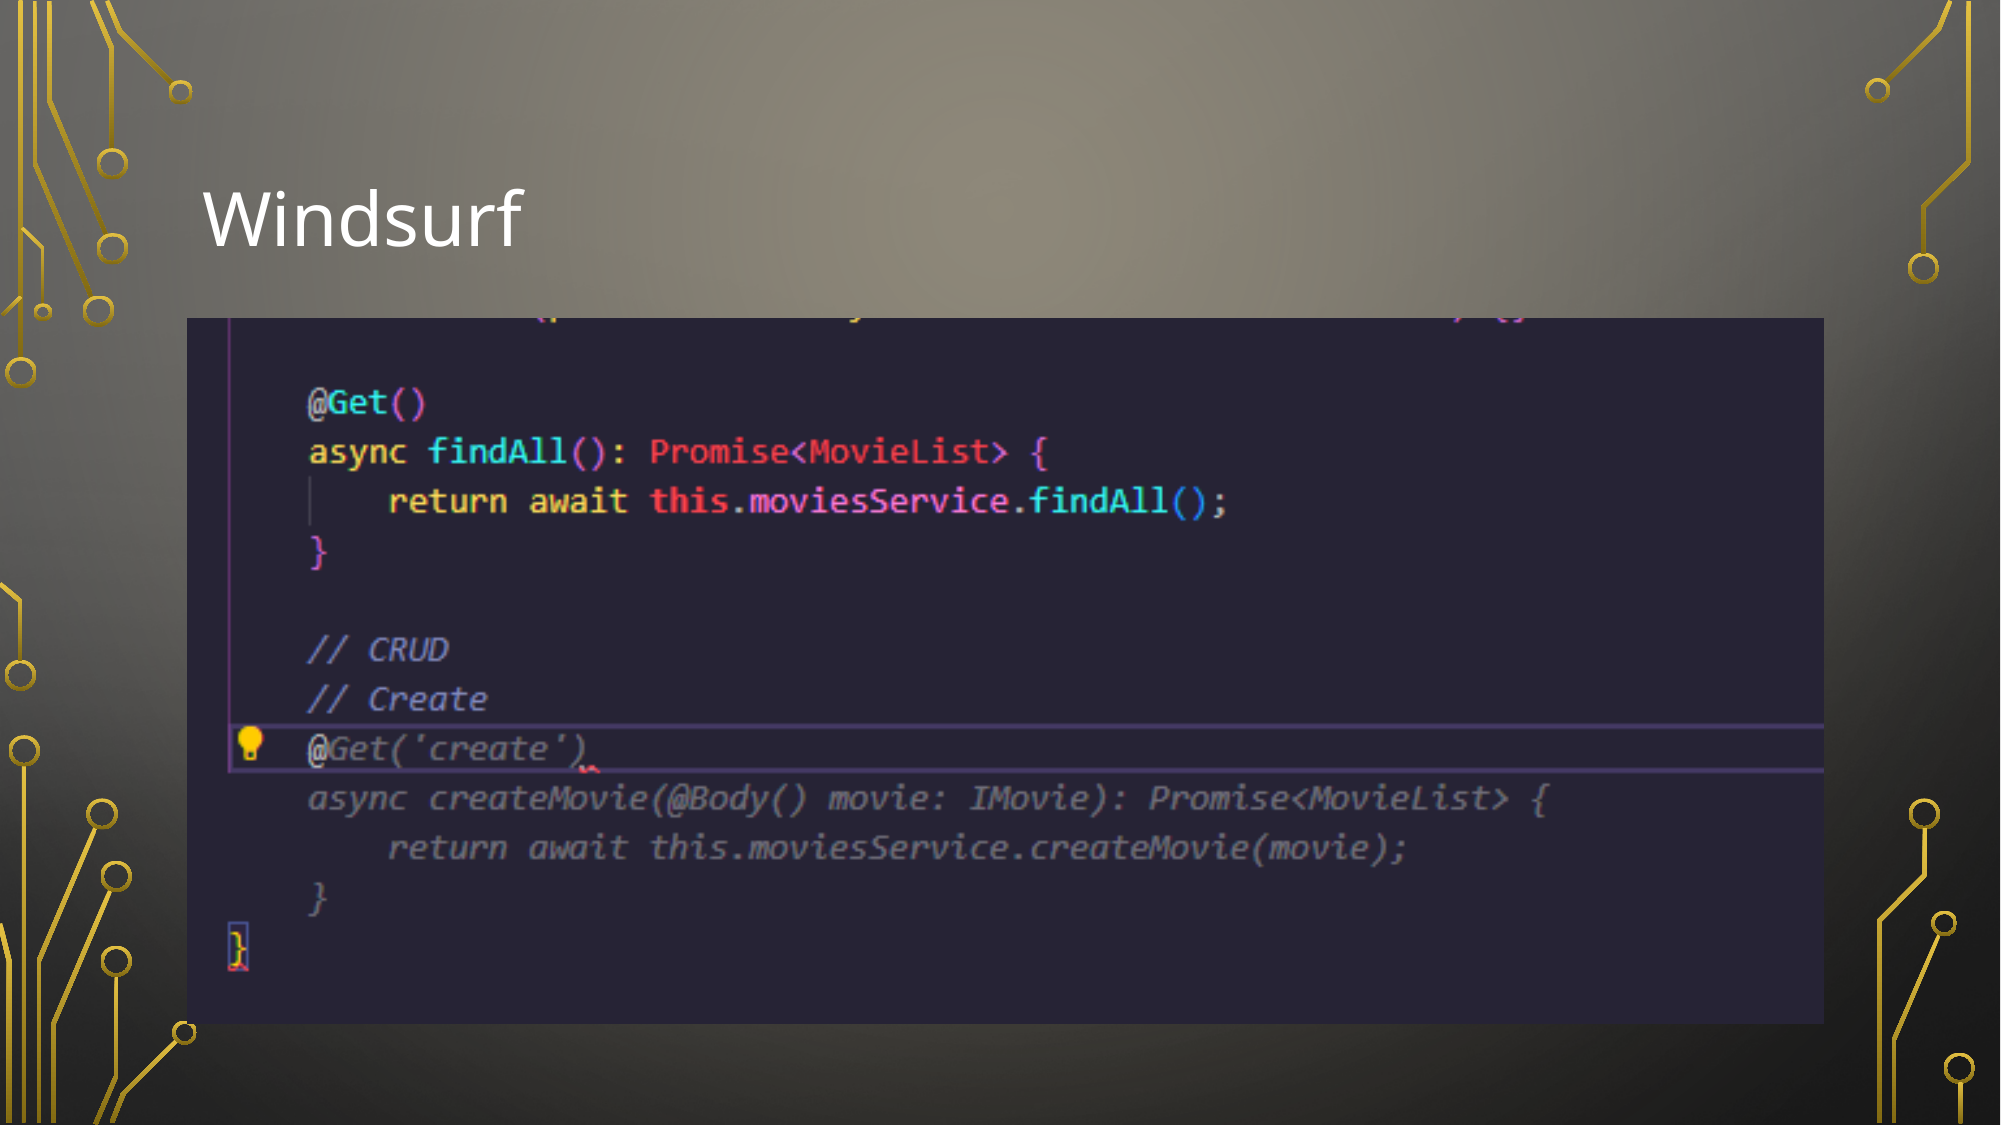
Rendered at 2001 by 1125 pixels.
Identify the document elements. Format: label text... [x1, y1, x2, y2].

title Windsurf [187, 101, 1813, 318]
picture [186, 318, 1824, 1024]
